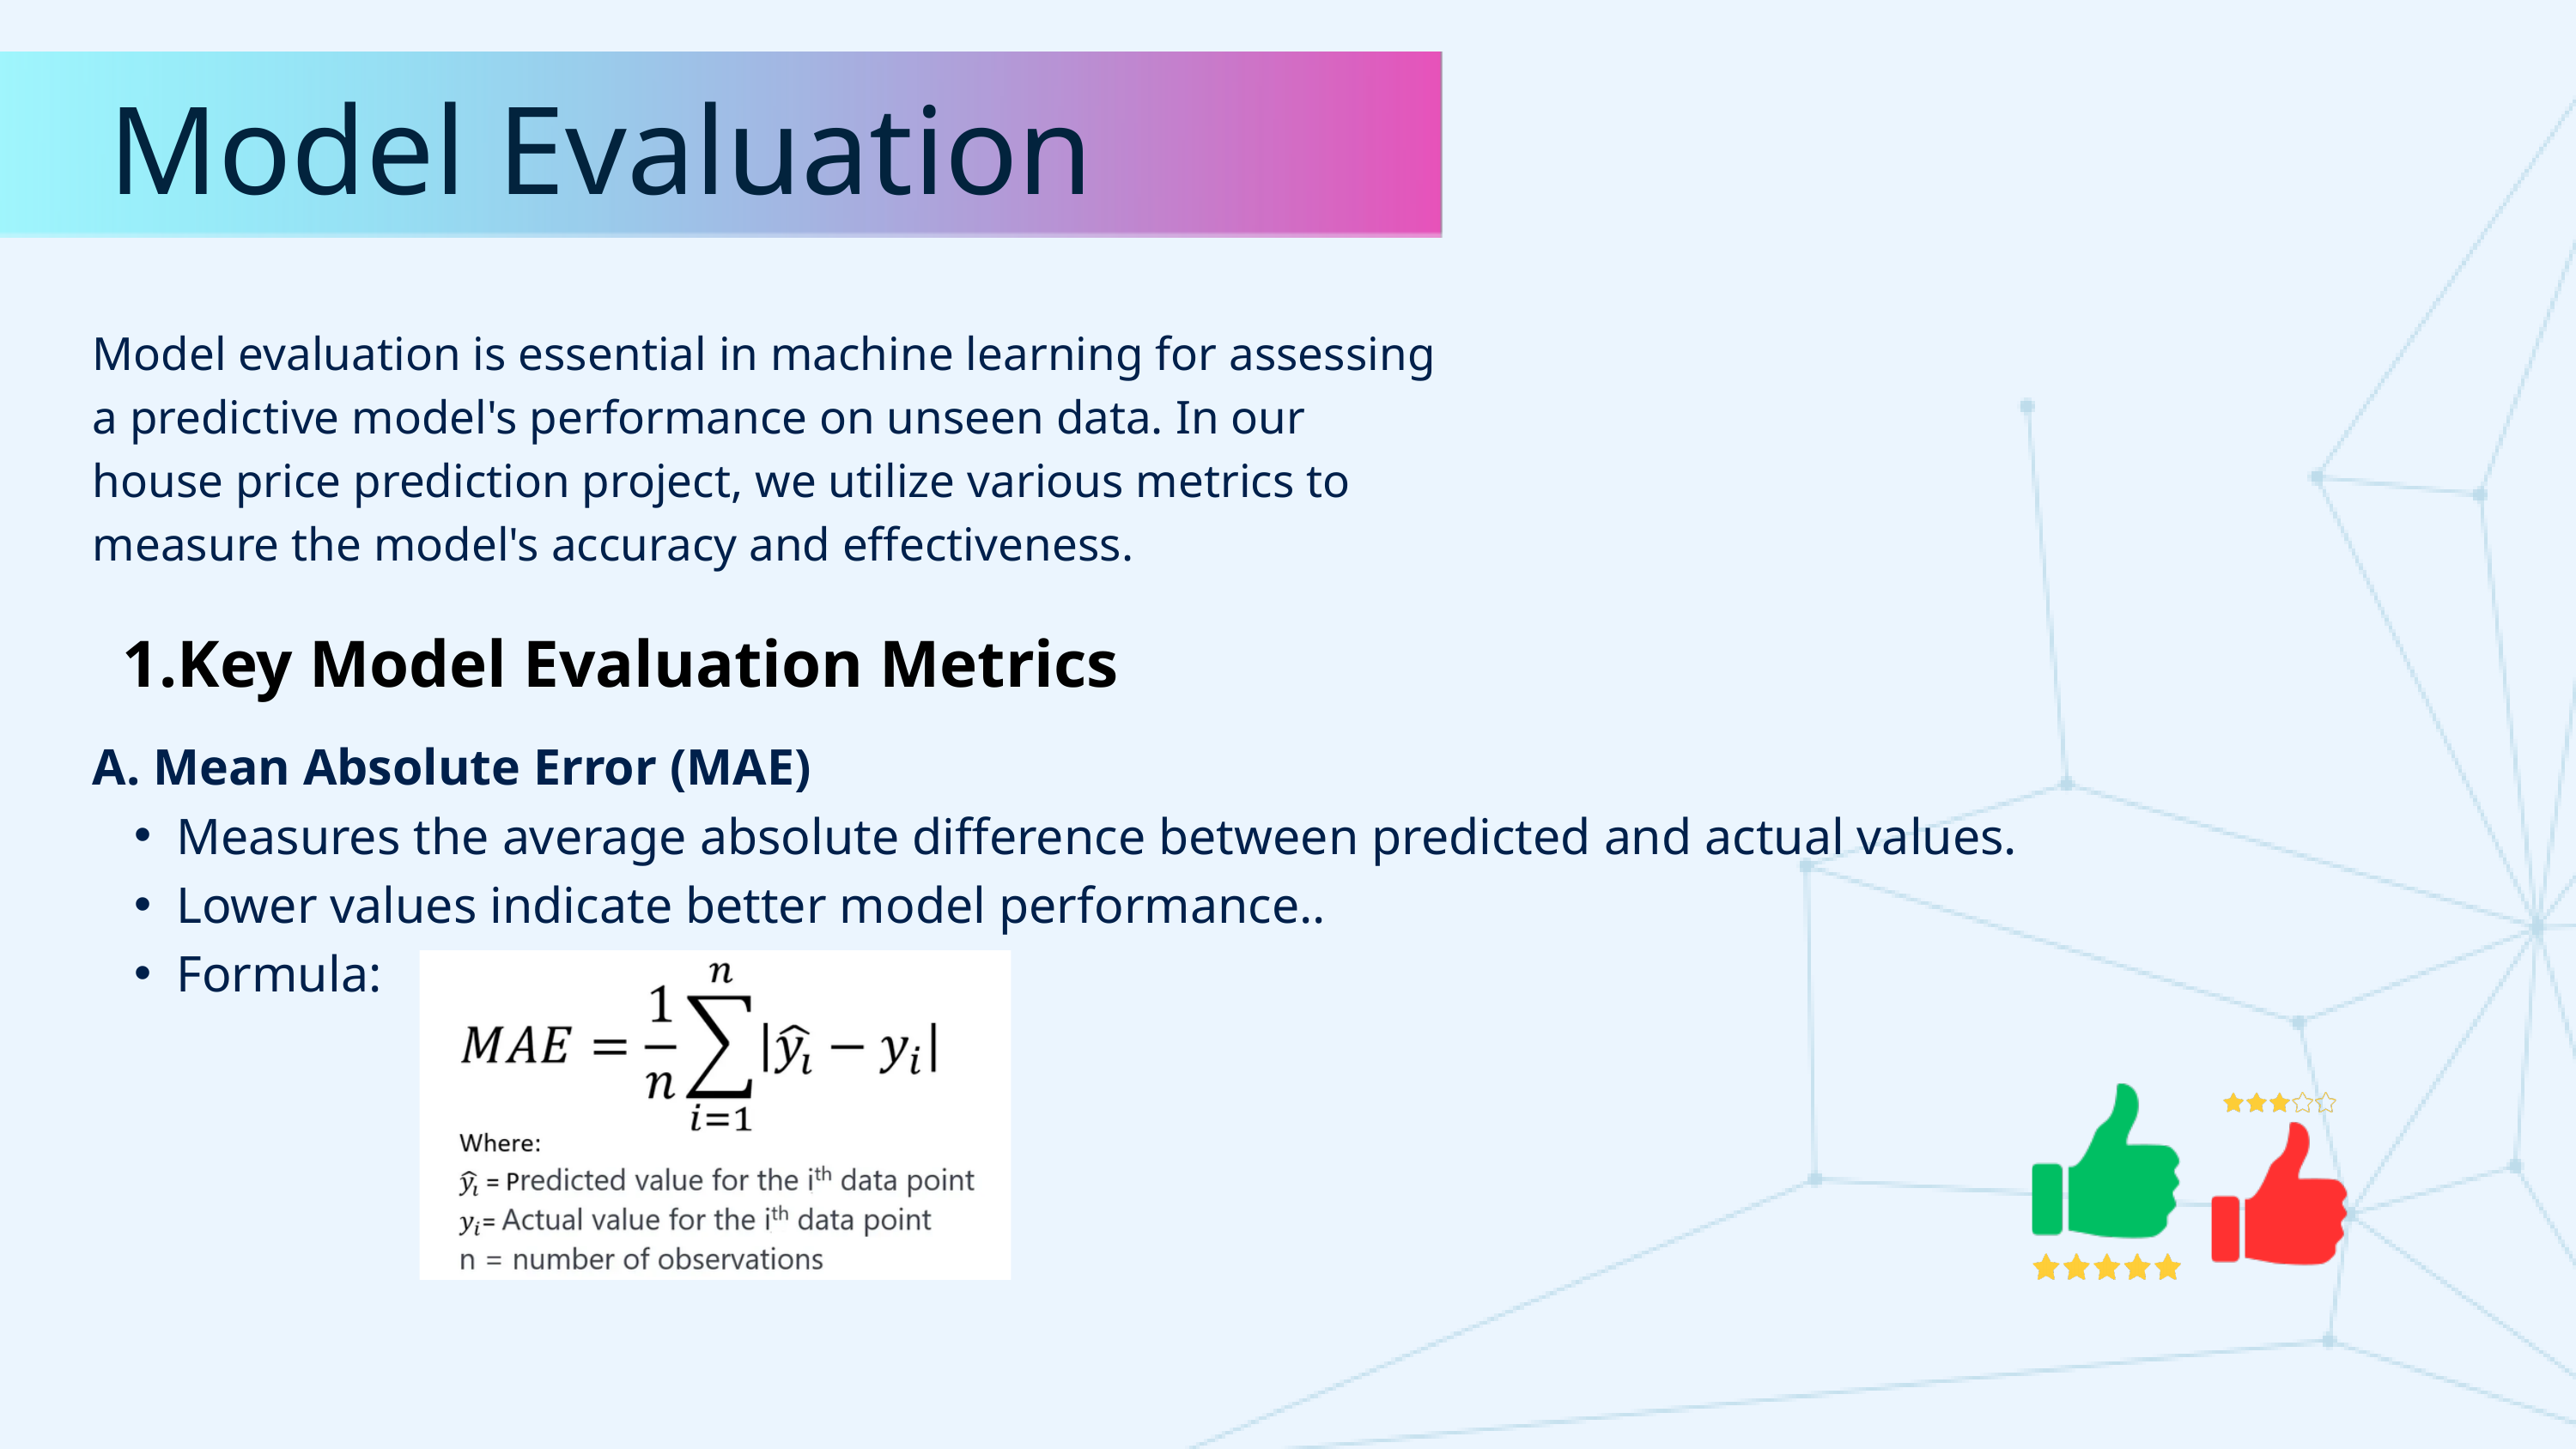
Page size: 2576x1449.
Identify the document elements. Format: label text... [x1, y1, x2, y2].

text_box Model evaluation is essential in machine learning for assessing a predictive model's performance on unseen data. In our house price prediction project, we utilize various metrics to measure the model's accuracy and effectiveness. [92, 315, 1446, 571]
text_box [2032, 1082, 2348, 1280]
text_box A. Mean Absolute Error (MAE) Measures the average absolute difference between predicted and actual values. Lower values indicate better model performance.. Formula: [92, 725, 2348, 1209]
text_box [1149, 0, 2576, 1449]
text_box Model Evaluation [108, 99, 1323, 219]
text_box [0, 52, 1446, 238]
text_box [419, 1209, 1012, 1280]
text_box 1.Key Model Evaluation Metrics [92, 610, 1150, 700]
